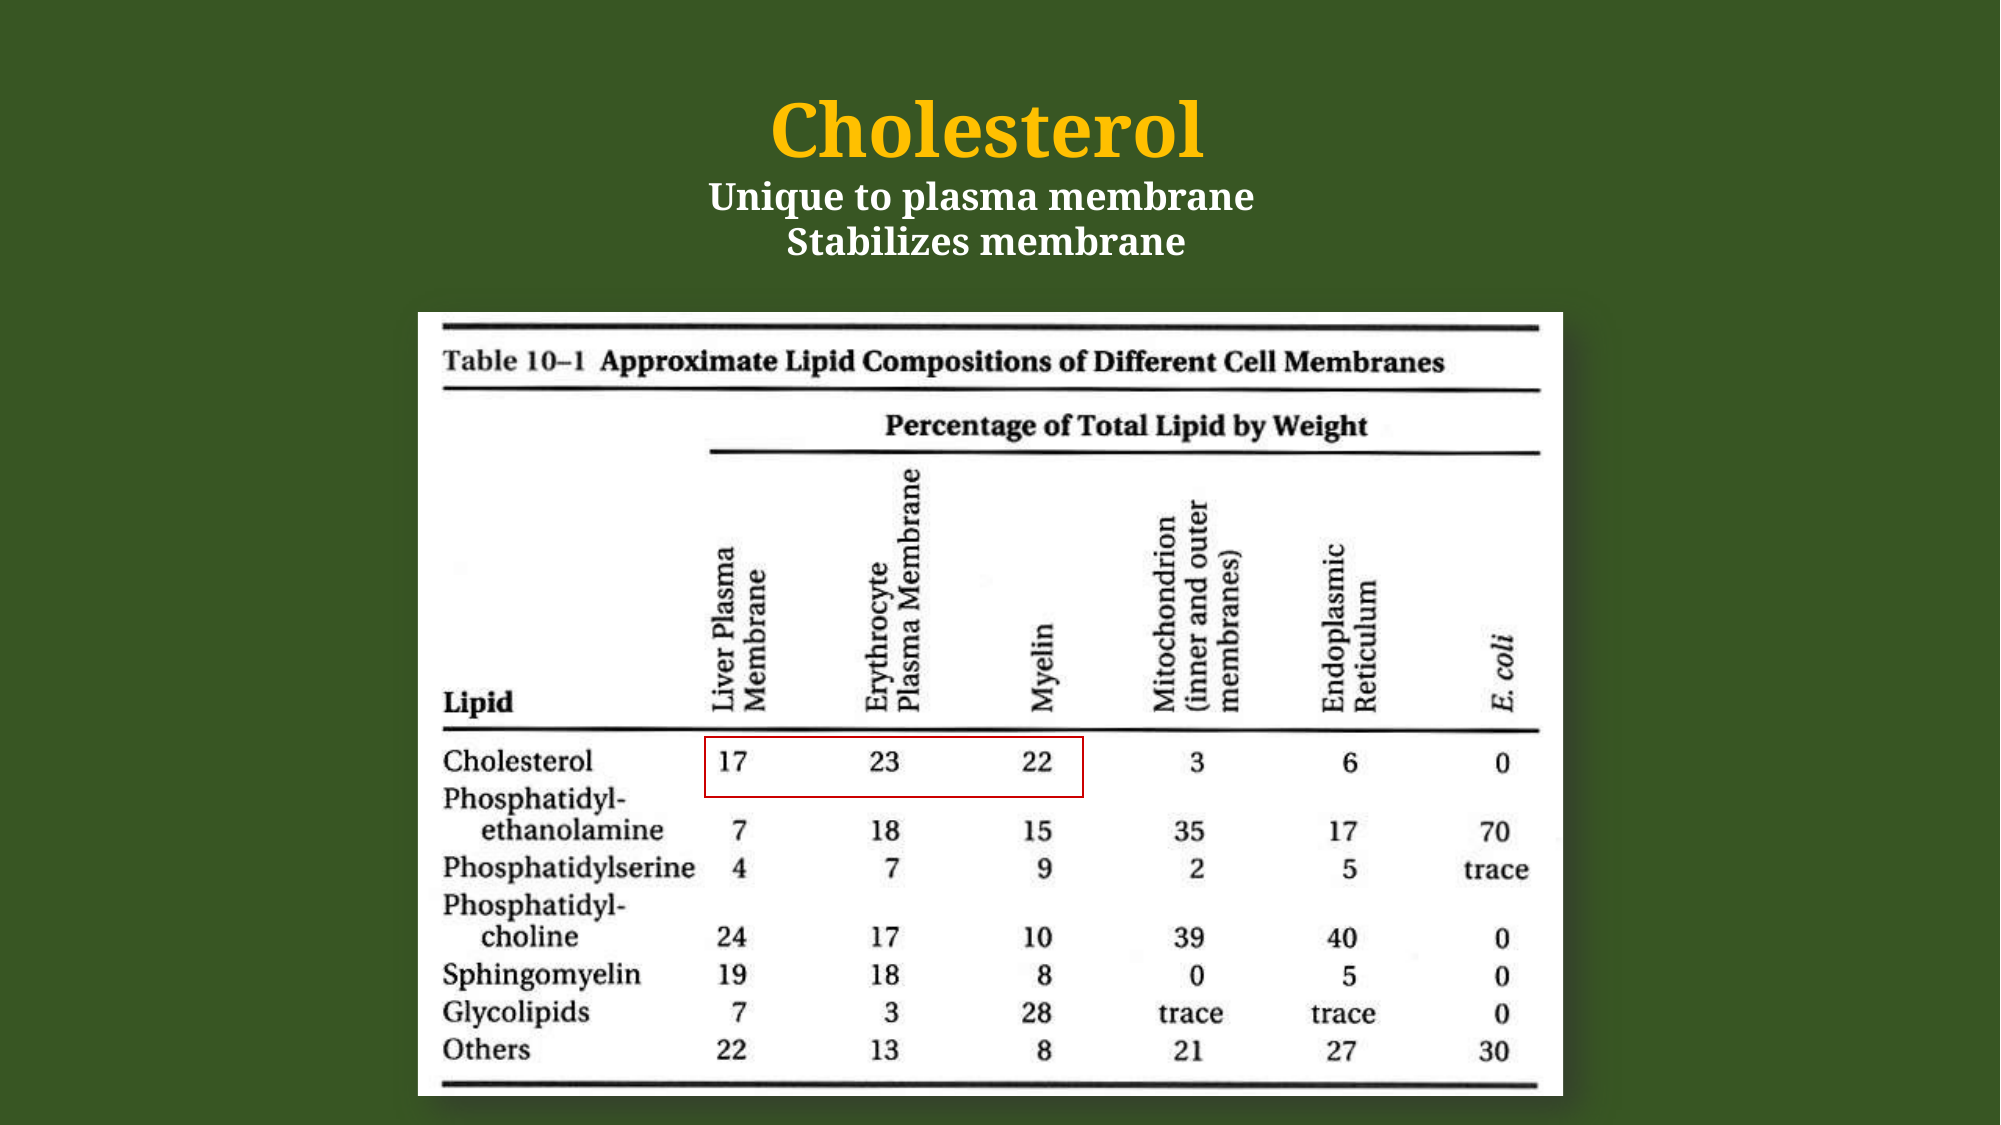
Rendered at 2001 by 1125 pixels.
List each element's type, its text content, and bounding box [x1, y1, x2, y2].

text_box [385, 280, 1628, 1125]
title Cholesterol Unique to plasma membrane Stabilizes membrane [704, 76, 1268, 267]
